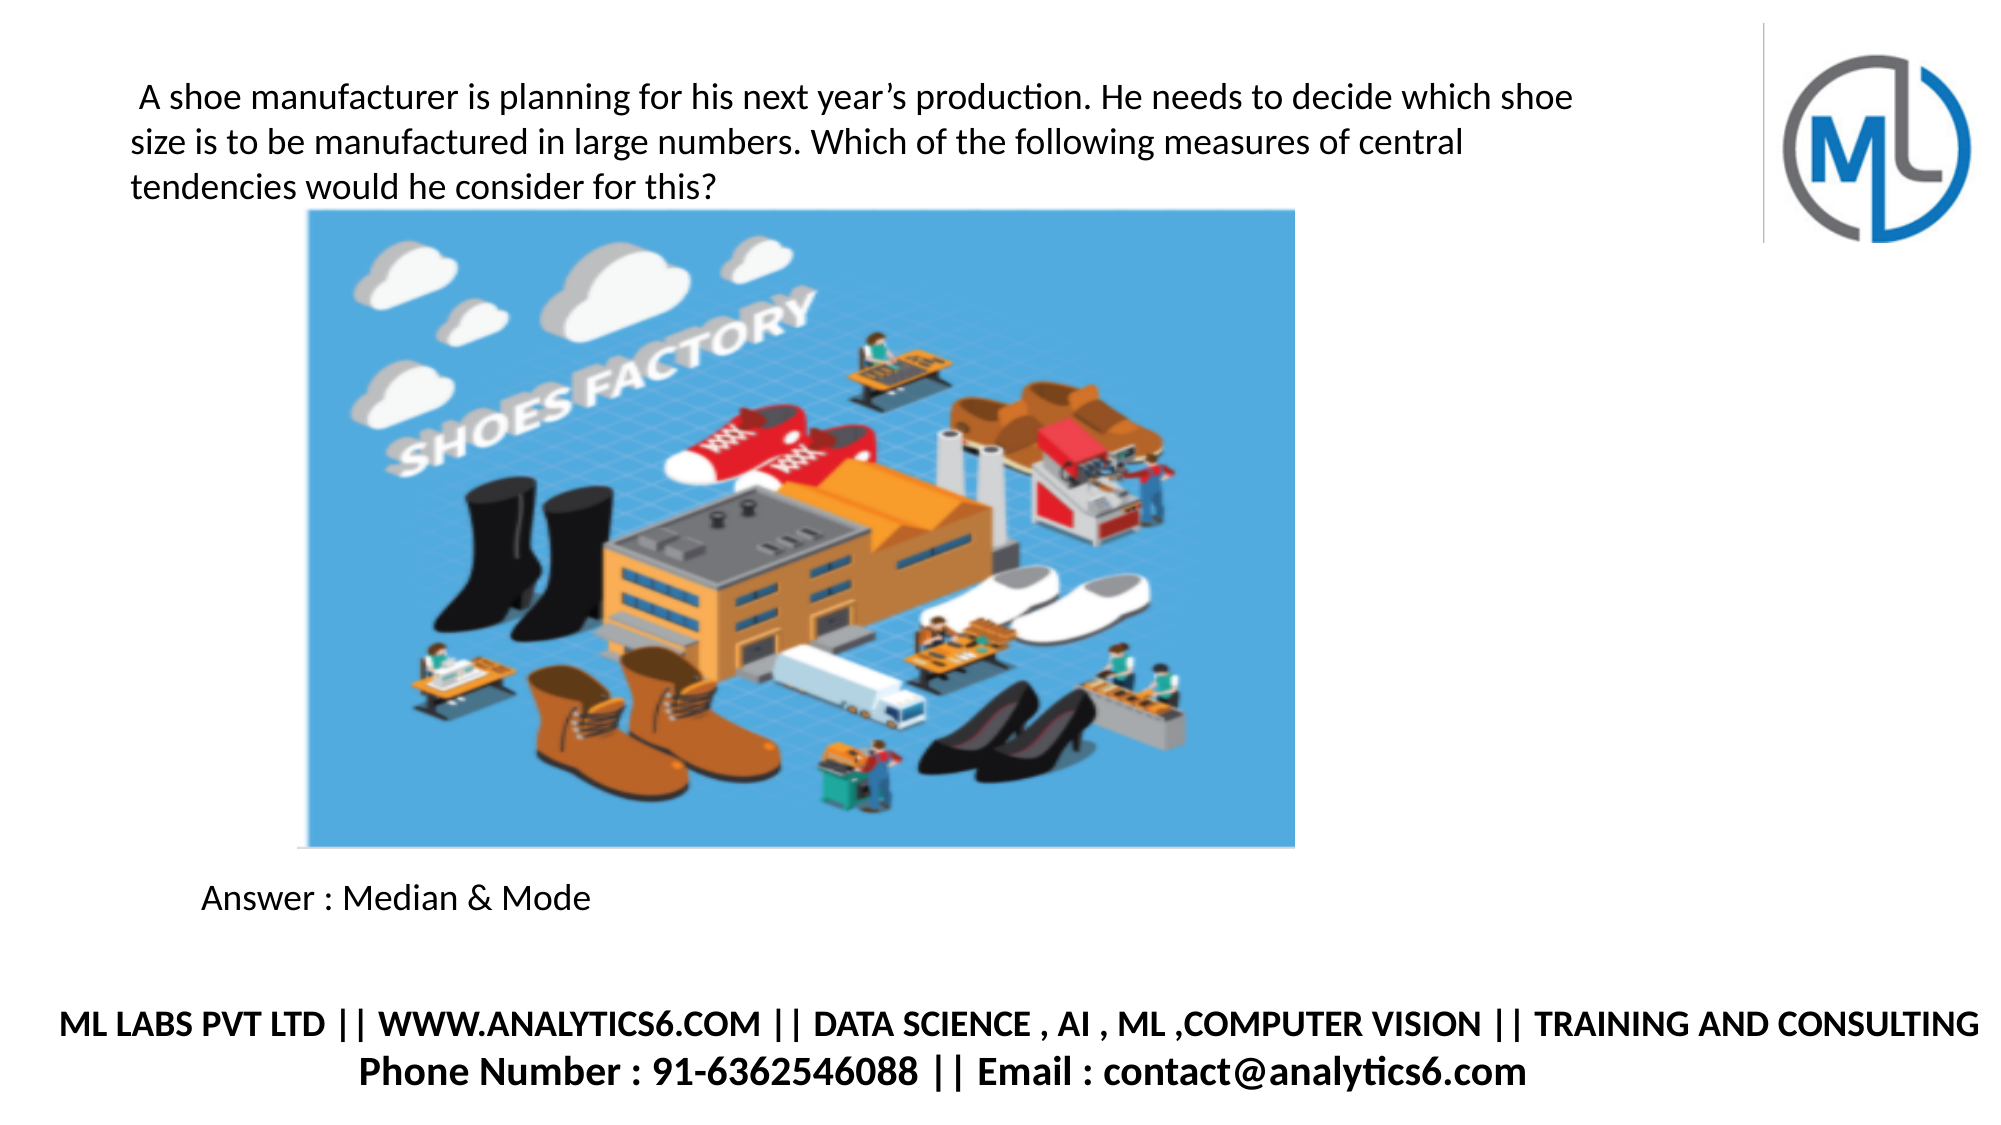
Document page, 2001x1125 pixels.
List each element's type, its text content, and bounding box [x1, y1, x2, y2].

picture [1761, 23, 1981, 243]
text_box Answer : Median & Mode [186, 865, 1074, 926]
slide_number ML LABS PVT LTD || WWW.ANALYTICS6.COM || DATA SCIENCE , AI , ML ,COMPUTER VISION || TRAINING AND CONSULTING Phone Number : 91-6362546088 || Email : contact@analytics6.com [44, 991, 2000, 1052]
picture [297, 207, 1295, 849]
text_box A shoe manufacturer is planning for his next year’s production. He needs to decide which shoe size is to be manufactured in large numbers. Which of the following measures of central tendencies would he consider for this? [115, 64, 1623, 259]
